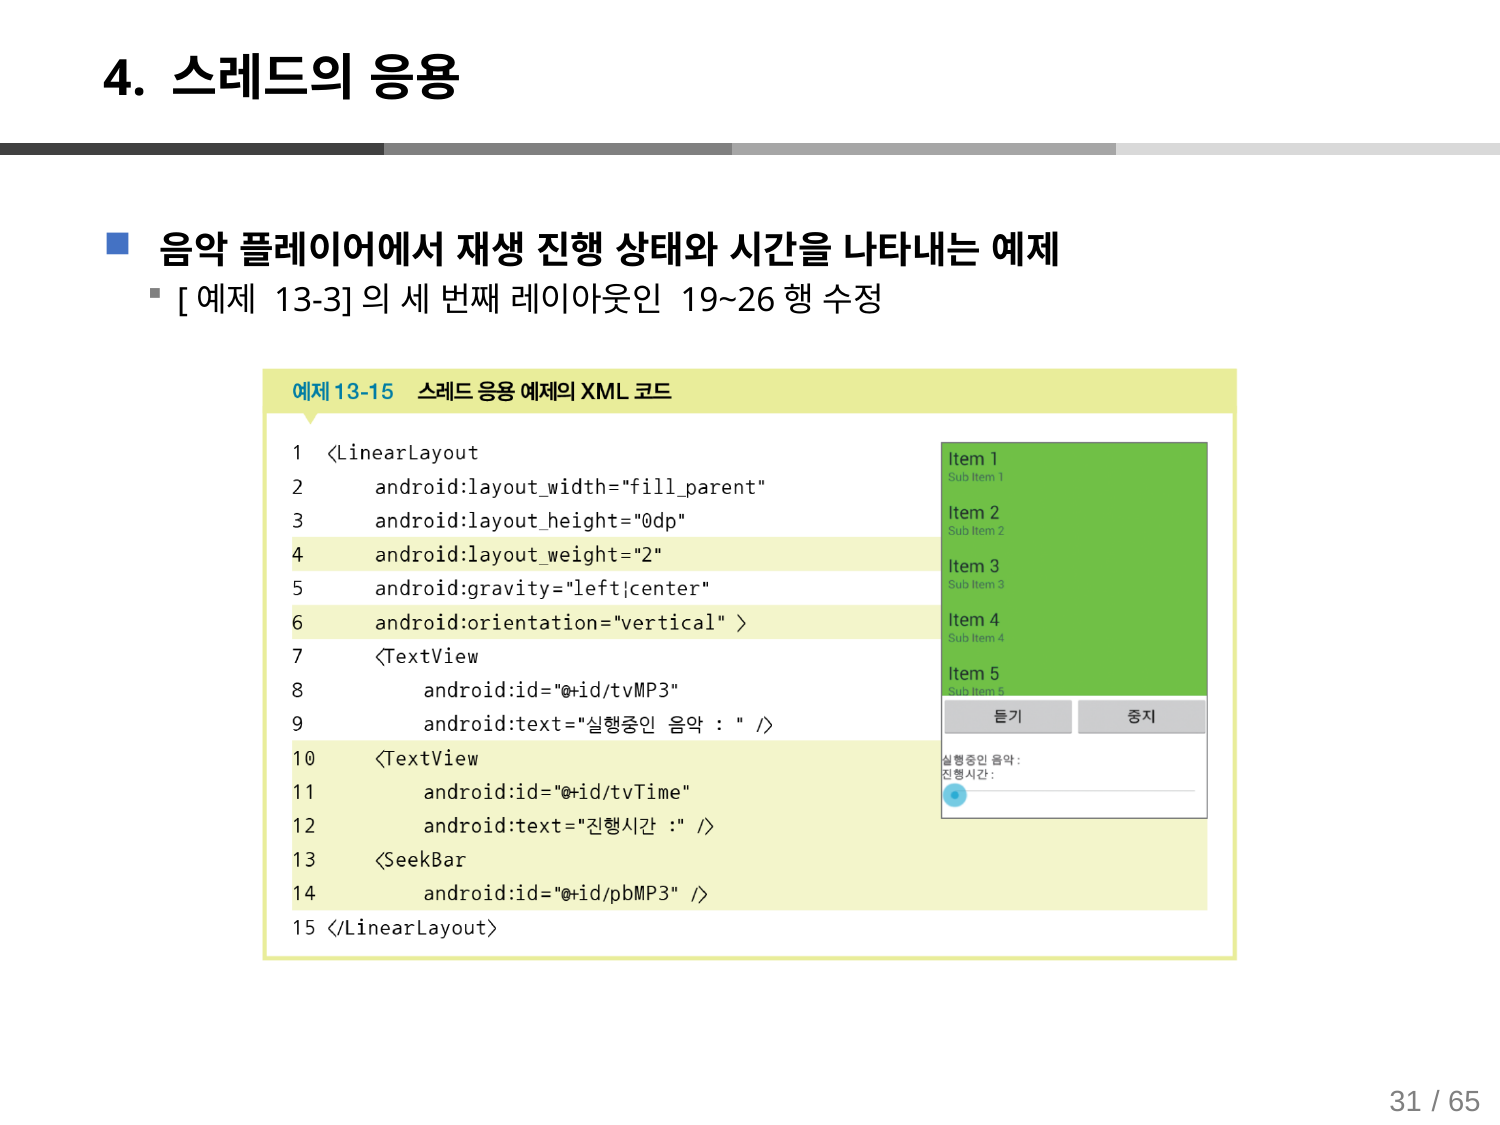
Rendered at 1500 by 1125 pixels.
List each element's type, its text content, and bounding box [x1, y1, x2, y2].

title 4. 스레드의 응용 [88, 30, 1211, 121]
list 음악 플레이어에서 재생 진행 상태와 시간을 나타내는 예제 [예제 13-3]의 세 번째 레이아웃인 19~26행 수정 [88, 196, 1436, 1083]
picture [253, 358, 1246, 968]
